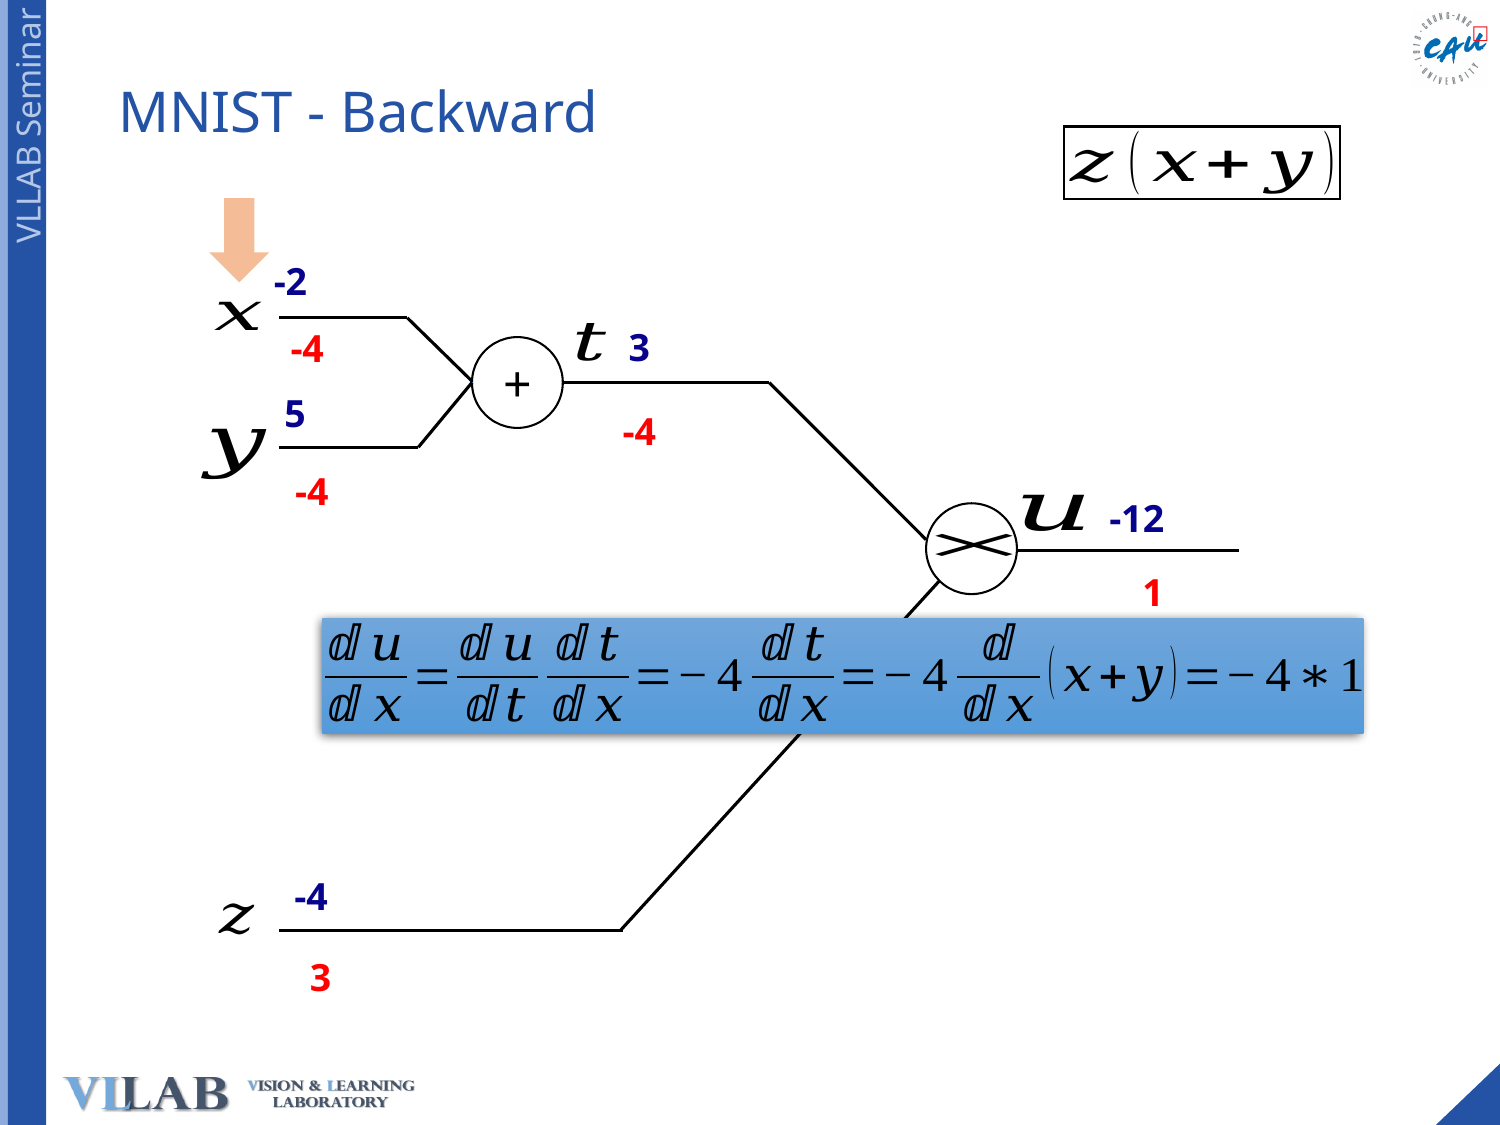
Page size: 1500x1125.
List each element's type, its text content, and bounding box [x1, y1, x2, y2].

text_box + [473, 336, 564, 429]
text_box 1 [1127, 562, 1236, 612]
text_box [925, 502, 1018, 596]
text_box -4 [280, 461, 388, 521]
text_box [769, 382, 927, 540]
text_box -12 [1094, 487, 1203, 547]
text_box [209, 198, 270, 283]
picture [55, 1065, 424, 1120]
text_box 5 [269, 382, 378, 443]
text_box 3 [295, 946, 403, 1007]
picture [1412, 11, 1488, 87]
text_box 3 [613, 316, 722, 377]
text_box -4 [275, 317, 384, 378]
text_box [620, 580, 940, 931]
title MNIST - Backward [103, 46, 1397, 183]
text_box -2 [258, 250, 367, 311]
text_box -4 [607, 400, 716, 461]
text_box -4 [279, 865, 388, 926]
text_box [418, 382, 473, 448]
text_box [407, 317, 473, 382]
